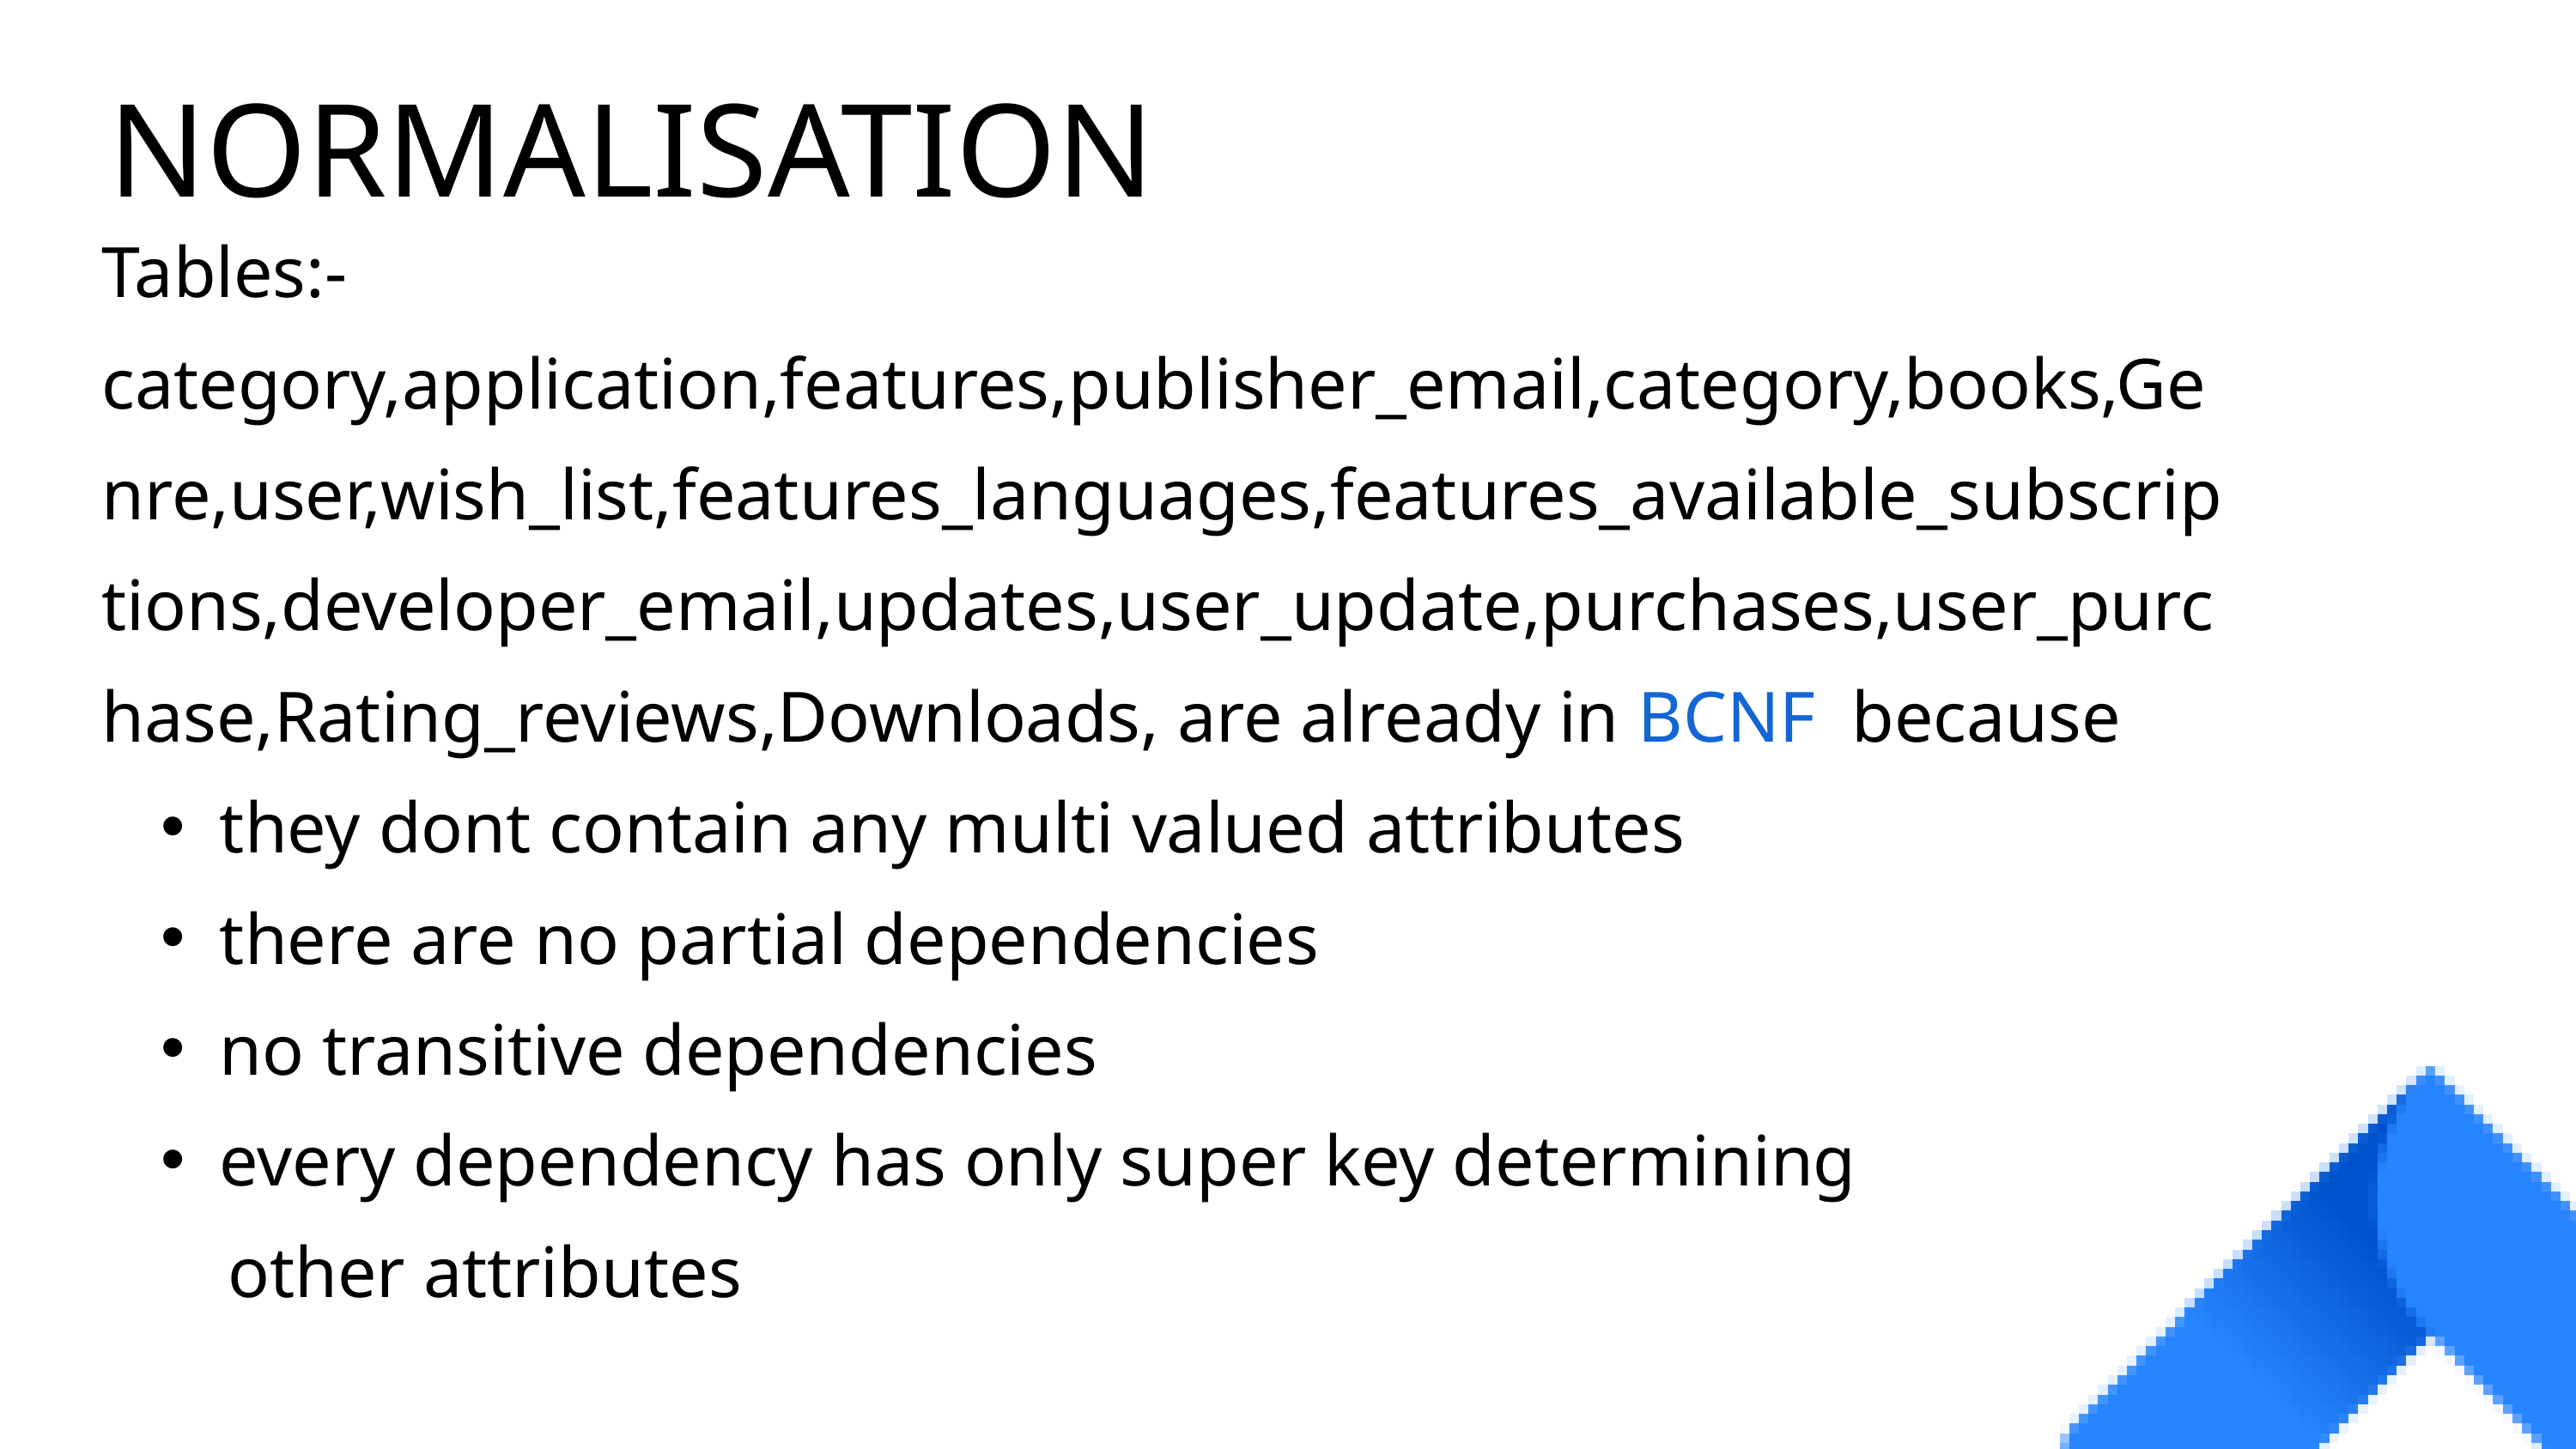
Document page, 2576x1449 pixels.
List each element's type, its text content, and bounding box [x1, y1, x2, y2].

picture [2060, 1066, 2576, 1449]
text_box NORMALISATION [108, 71, 1252, 200]
text_box Tables:-category,application,features,publisher_email,category,books,Genre,user,wish_list,features_languages,features_available_subscriptions,developer_email,updates,user_update,purchases,user_purchase,Rating_reviews,Downloads, are already in BCNF because they dont contain any multi valued attributes there are no partial dependencies no transitive dependencies every dependency has only super key determining other attributes [101, 200, 2243, 1312]
